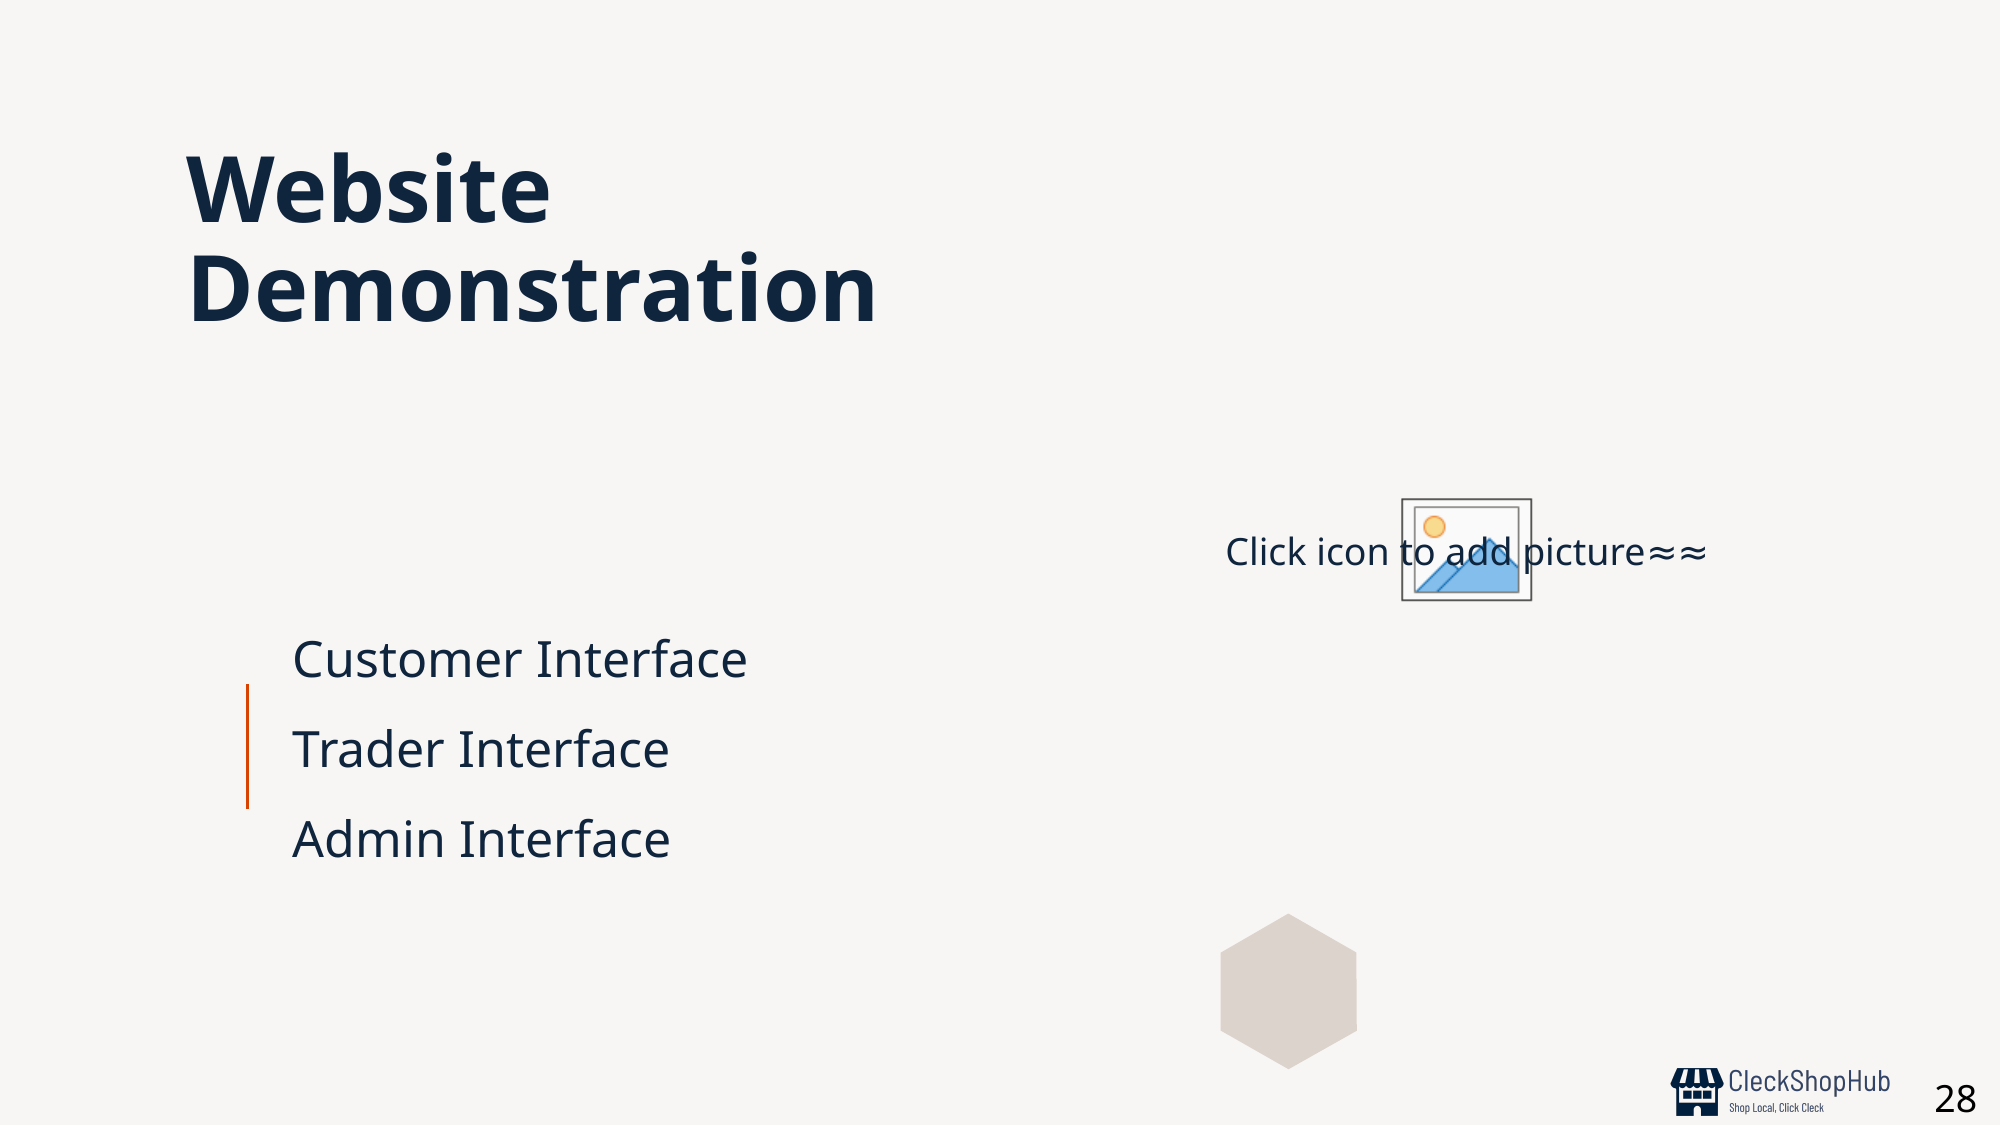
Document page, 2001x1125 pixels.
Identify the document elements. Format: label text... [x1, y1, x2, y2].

picture [1105, 134, 1829, 966]
text_box 28 [1919, 1068, 2000, 1125]
picture [1670, 1068, 1890, 1116]
list Customer Interface Trader Interface Admin Interface [277, 589, 928, 715]
title Website Demonstration [171, 73, 1034, 411]
